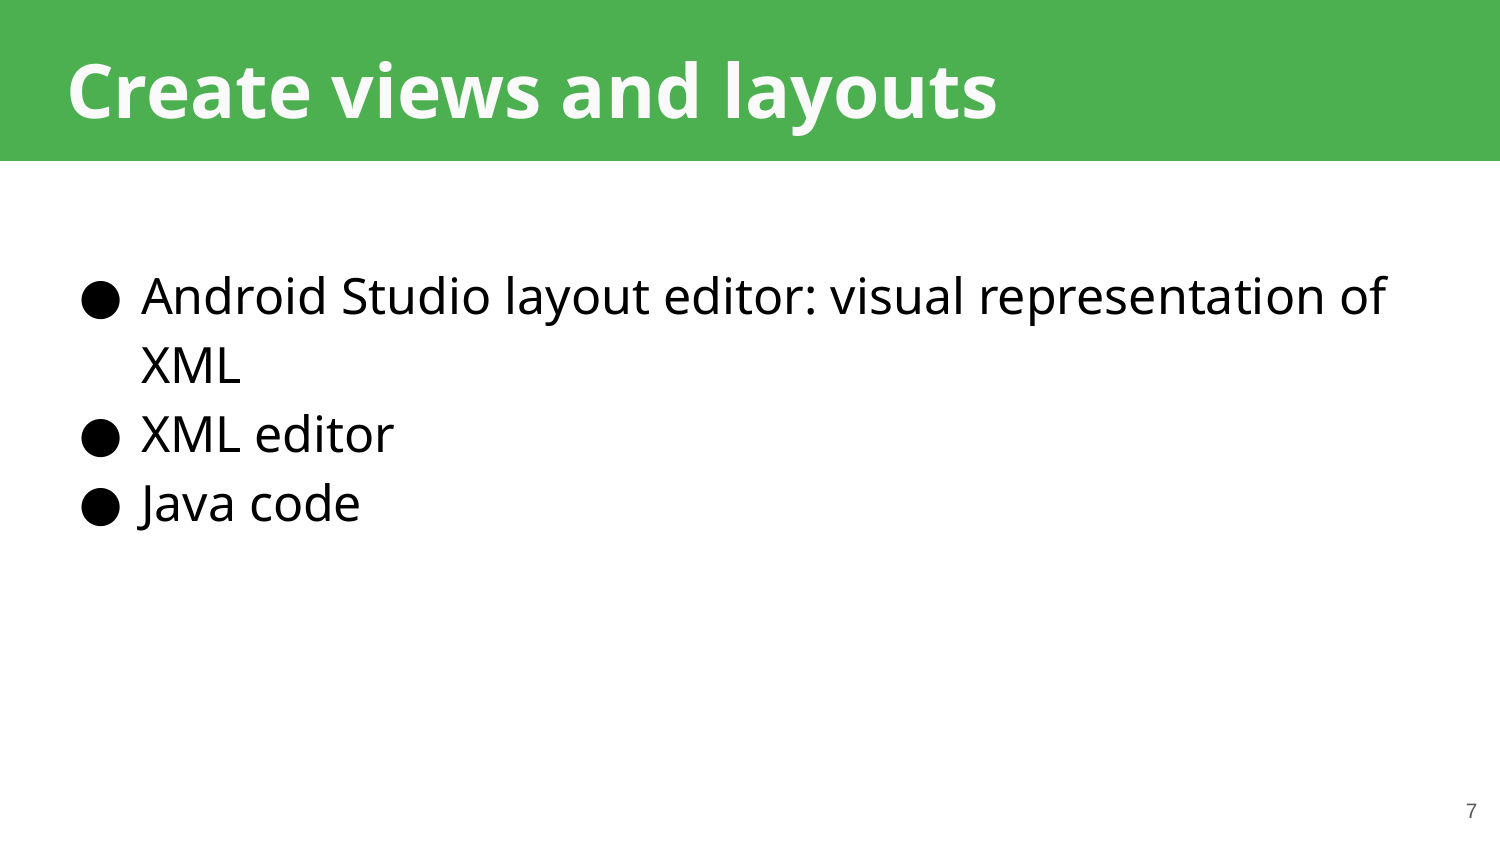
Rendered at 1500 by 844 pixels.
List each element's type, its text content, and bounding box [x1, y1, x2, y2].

list Android Studio layout editor: visual representation of XML XML editor Java code [51, 180, 1449, 741]
slide_number 7 [1402, 777, 1493, 842]
title Create views and layouts [51, 28, 1449, 122]
